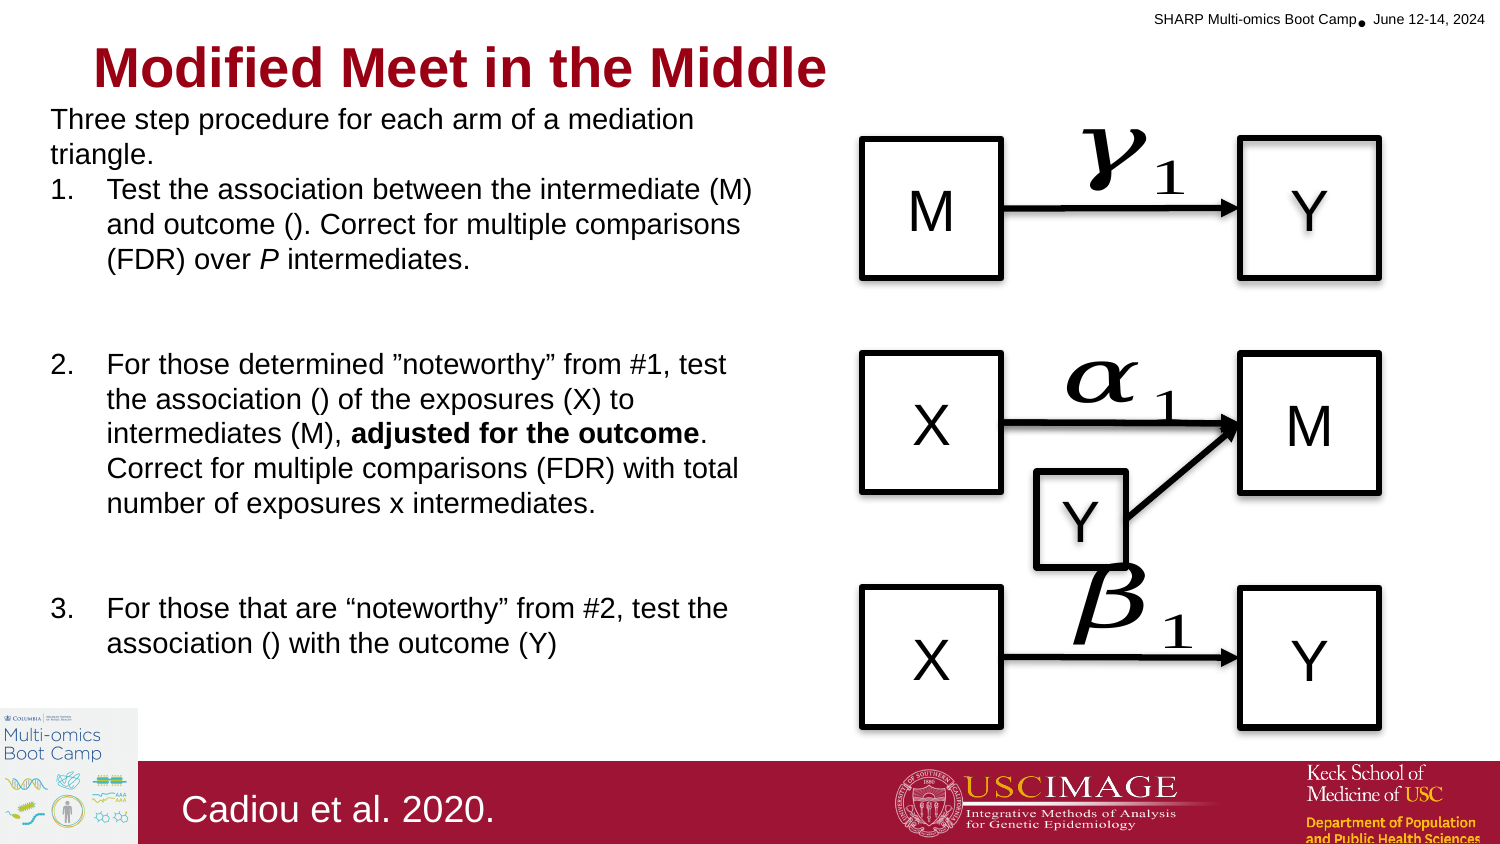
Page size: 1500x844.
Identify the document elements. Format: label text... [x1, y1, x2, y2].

text_box Cadiou et al. 2020. [166, 777, 511, 838]
text_box Y [1239, 587, 1380, 728]
text_box M [1239, 353, 1380, 494]
text_box X [861, 586, 1002, 727]
text_box Y [1239, 137, 1380, 278]
picture [883, 759, 1285, 844]
text_box M [861, 138, 1002, 279]
text_box Y [1036, 471, 1126, 568]
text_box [1125, 422, 1241, 520]
text_box Modified Meet in the Middle [78, 23, 1392, 130]
text_box X [861, 352, 1002, 493]
picture [0, 708, 138, 844]
